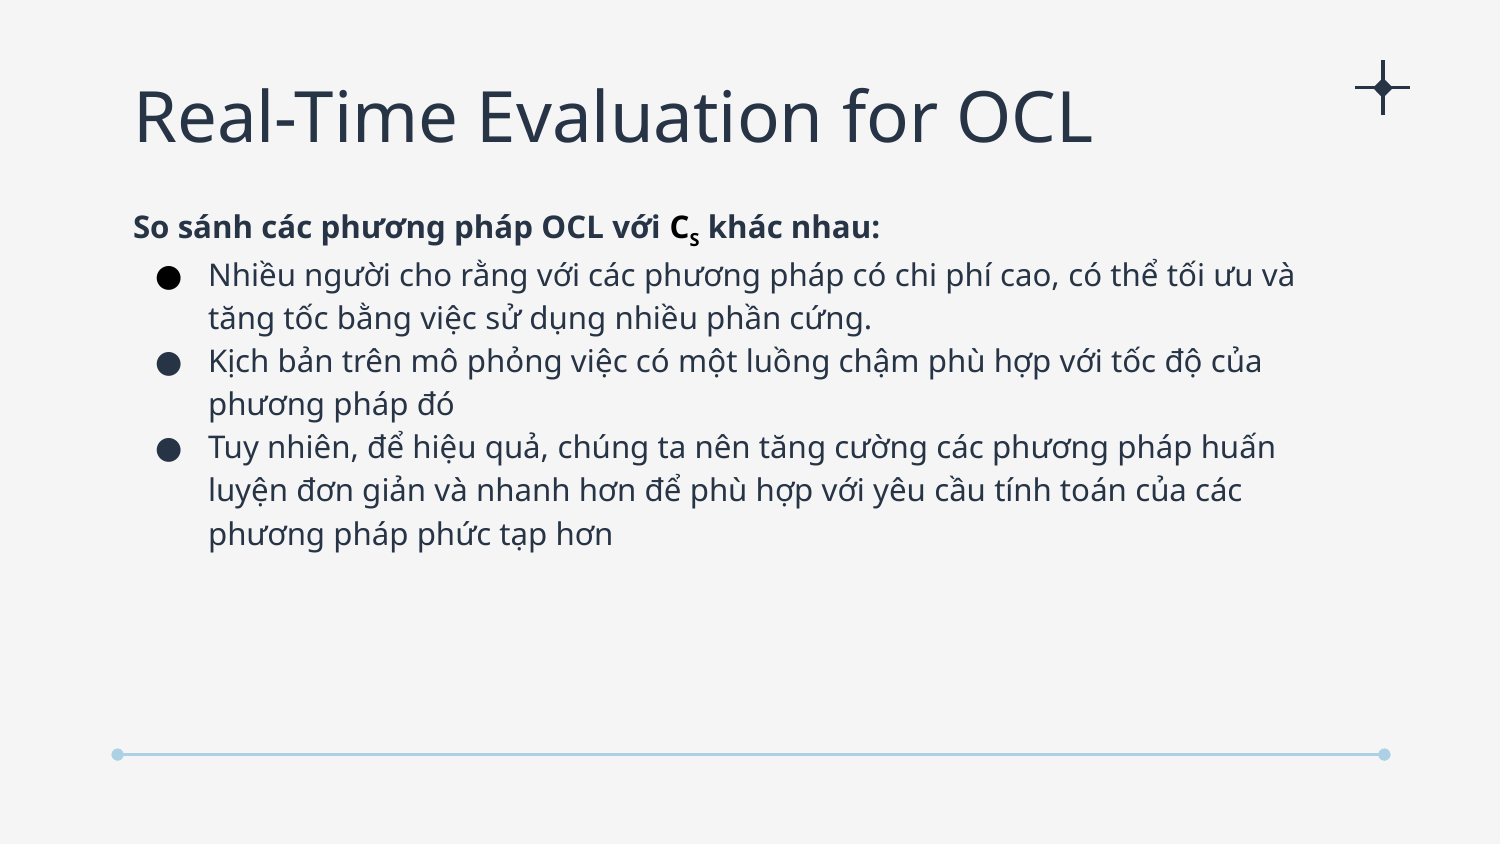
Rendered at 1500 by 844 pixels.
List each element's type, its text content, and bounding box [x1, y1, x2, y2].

list So sánh các phương pháp OCL với CS khác nhau: Nhiều người cho rằng với các phương pháp có chi phí cao, có thể tối ưu và tăng tốc bằng việc sử dụng nhiều phần cứng. Kịch bản trên mô phỏng việc có một luồng chậm phù hợp với tốc độ của phương pháp đó Tuy nhiên, để hiệu quả, chúng ta nên tăng cường các phương pháp huấn luyện đơn giản và nhanh hơn để phù hợp với yêu cầu tính toán của các phương pháp phức tạp hơn [118, 185, 1356, 710]
title Real-Time Evaluation for OCL [118, 72, 1382, 167]
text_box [1355, 60, 1411, 116]
